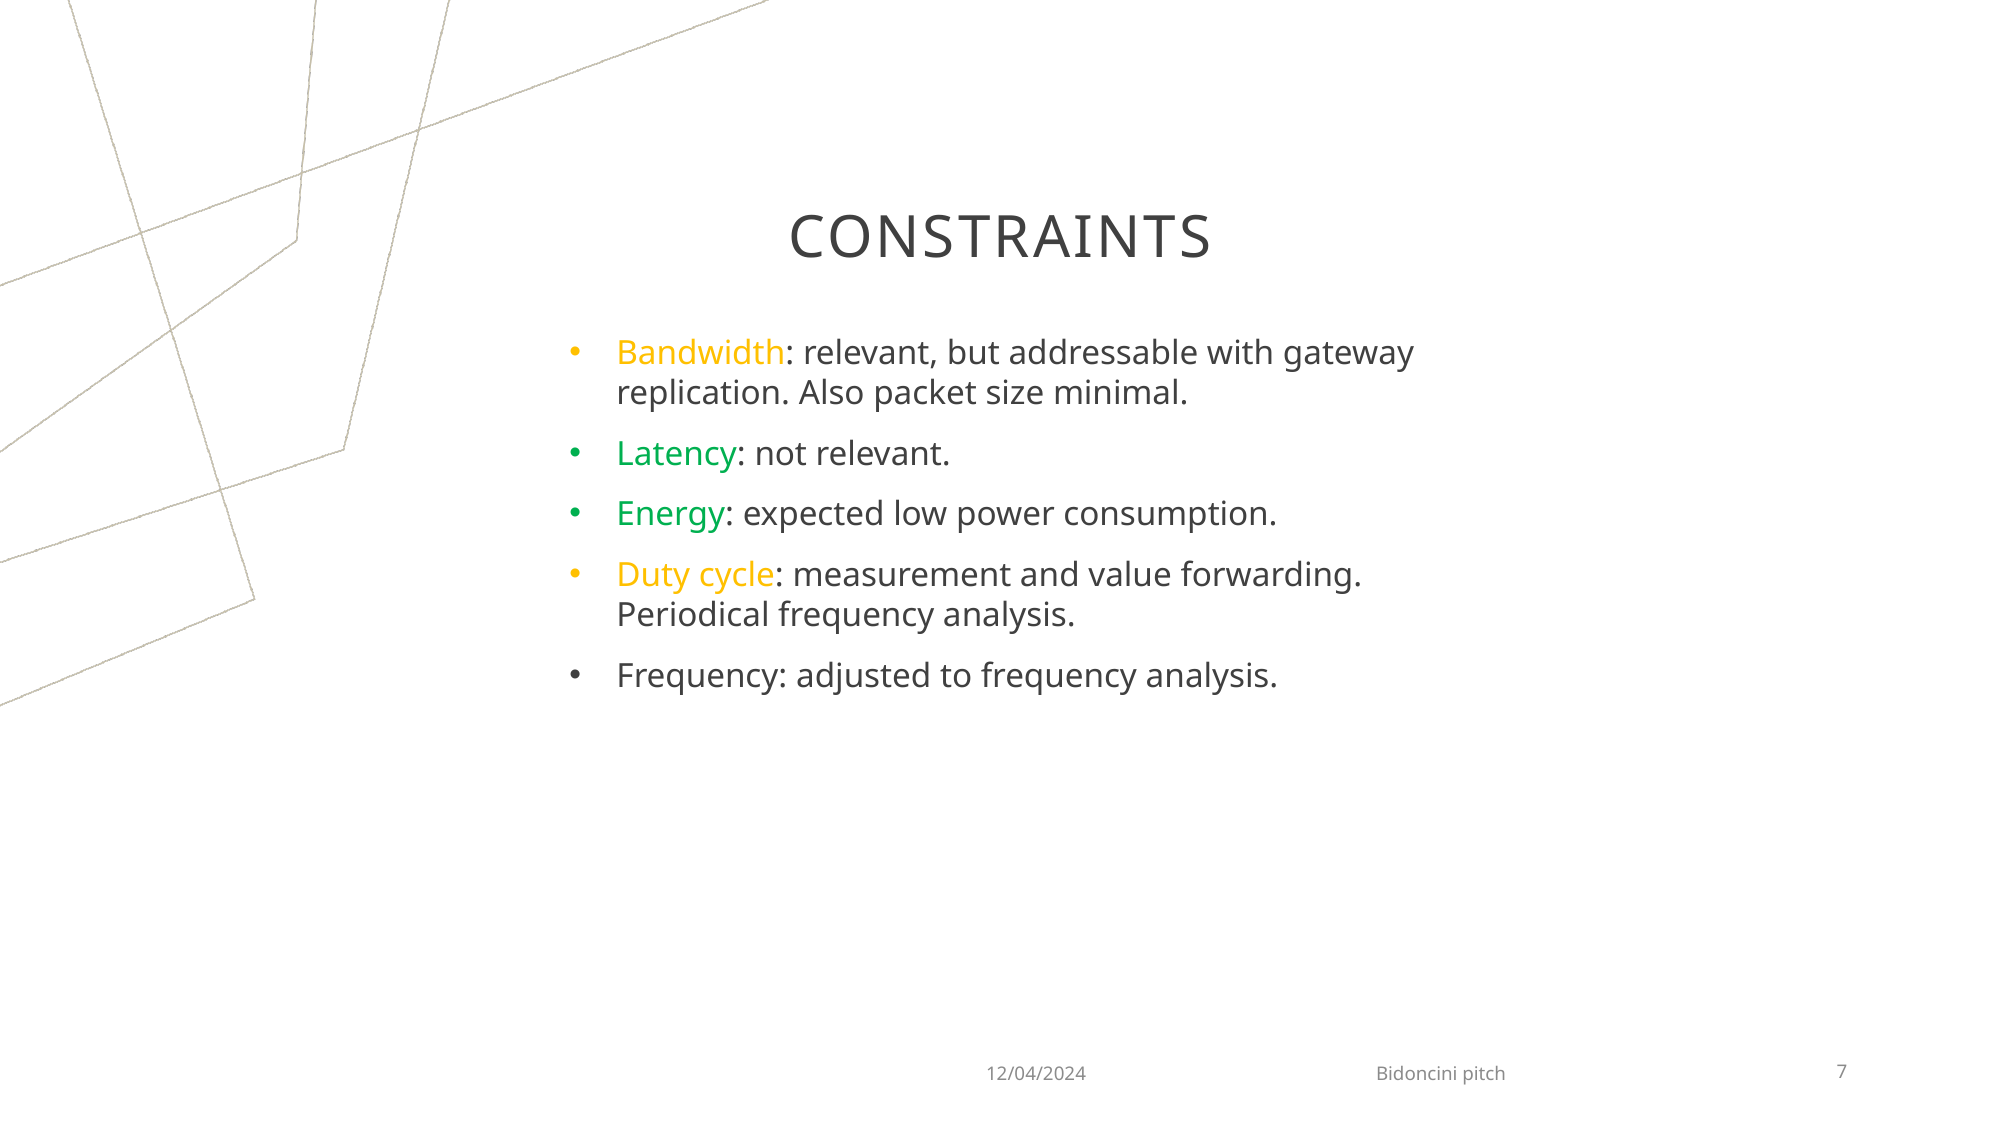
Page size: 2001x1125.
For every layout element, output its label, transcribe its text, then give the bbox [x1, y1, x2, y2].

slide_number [971, 1042, 1127, 1103]
footer Bidoncini pitch [1174, 1042, 1707, 1103]
title Constraints [137, 59, 1863, 278]
picture [0, 0, 803, 720]
slide_number 7 [1755, 1042, 1863, 1103]
list Bandwidth: relevant, but addressable with gateway replication. Also packet size minimal. Latency: not relevant. Energy: expected low power consumption. Duty cycle: measurement and value forwarding. Periodical frequency analysis. Frequency: adjusted to frequency analysis. [554, 323, 1446, 997]
